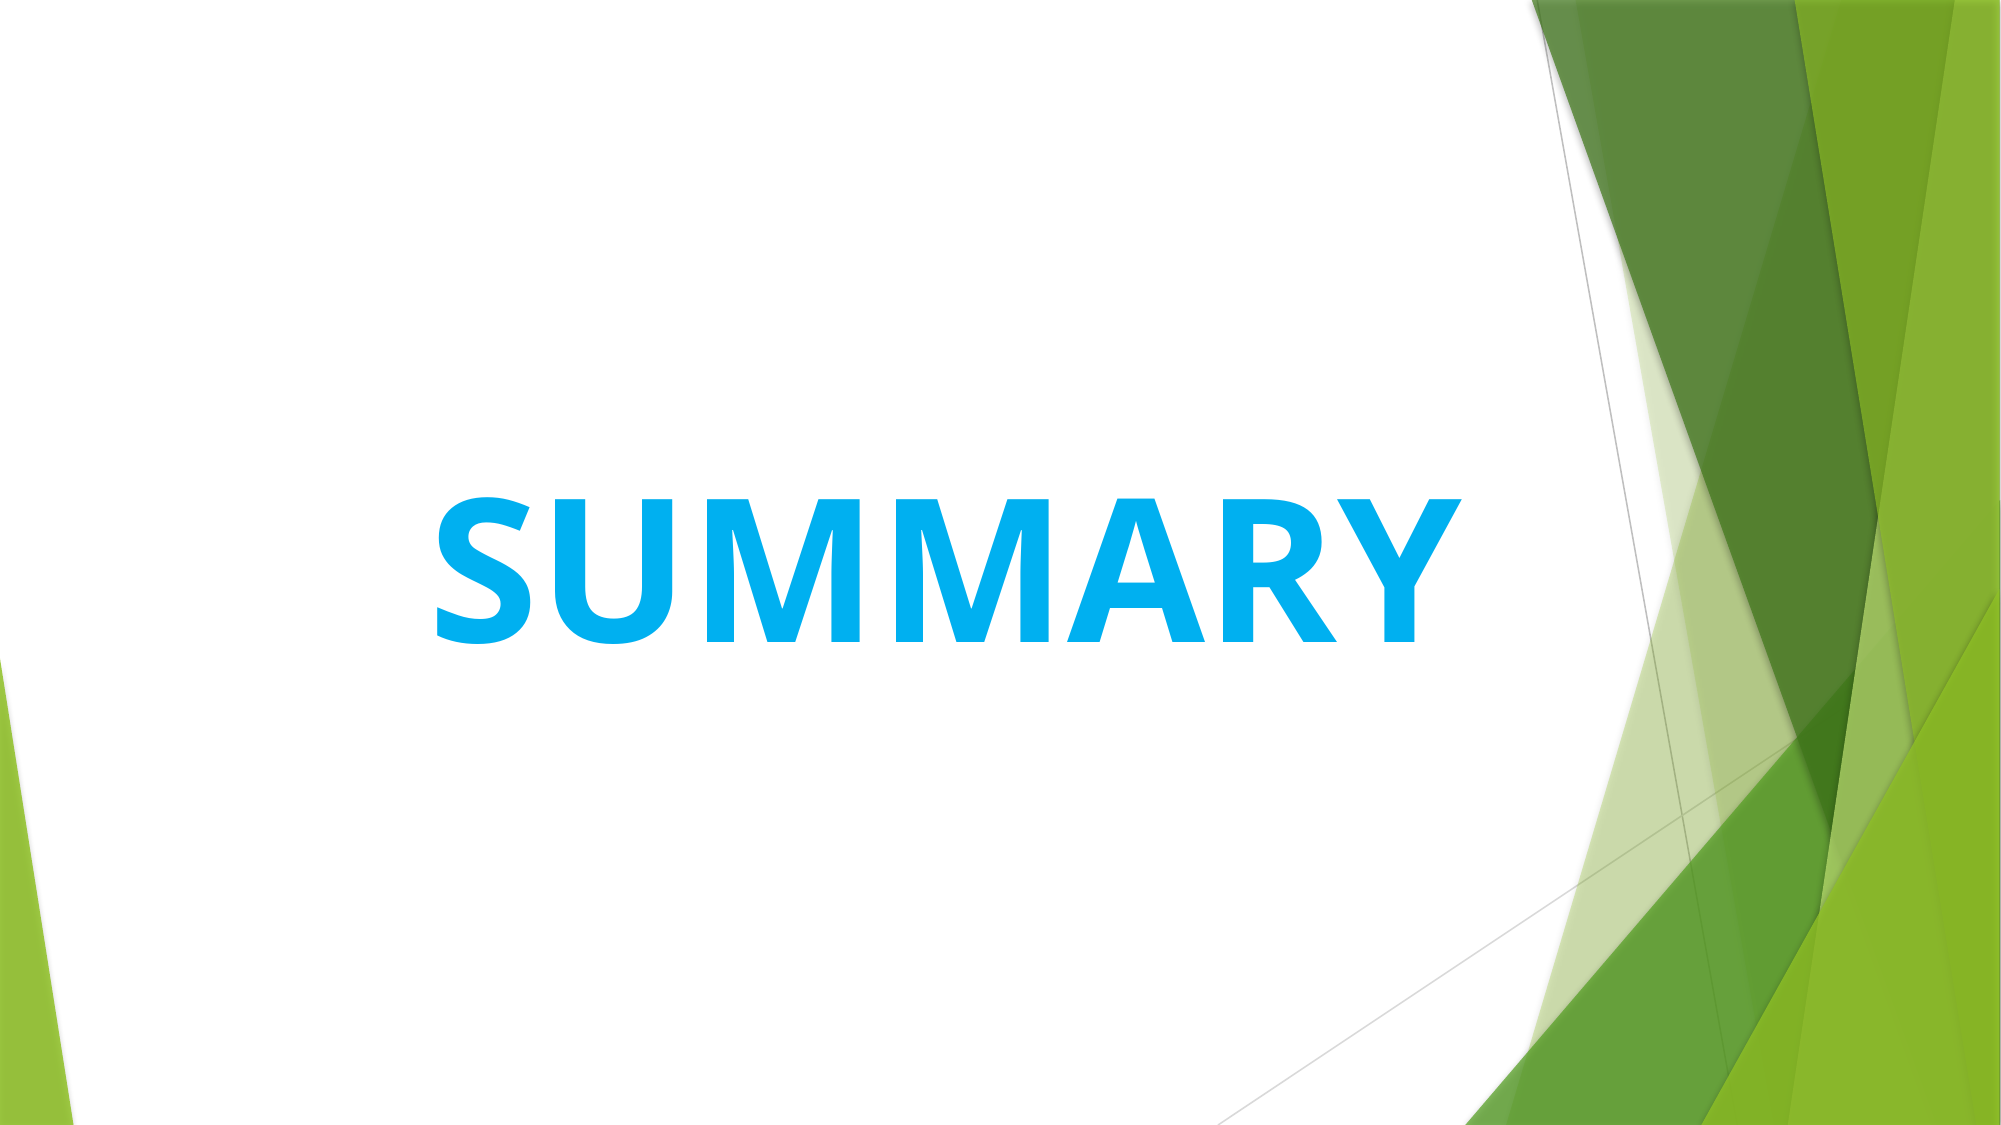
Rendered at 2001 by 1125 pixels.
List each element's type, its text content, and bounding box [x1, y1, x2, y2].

text_box SUMMARY [30, 377, 1860, 748]
